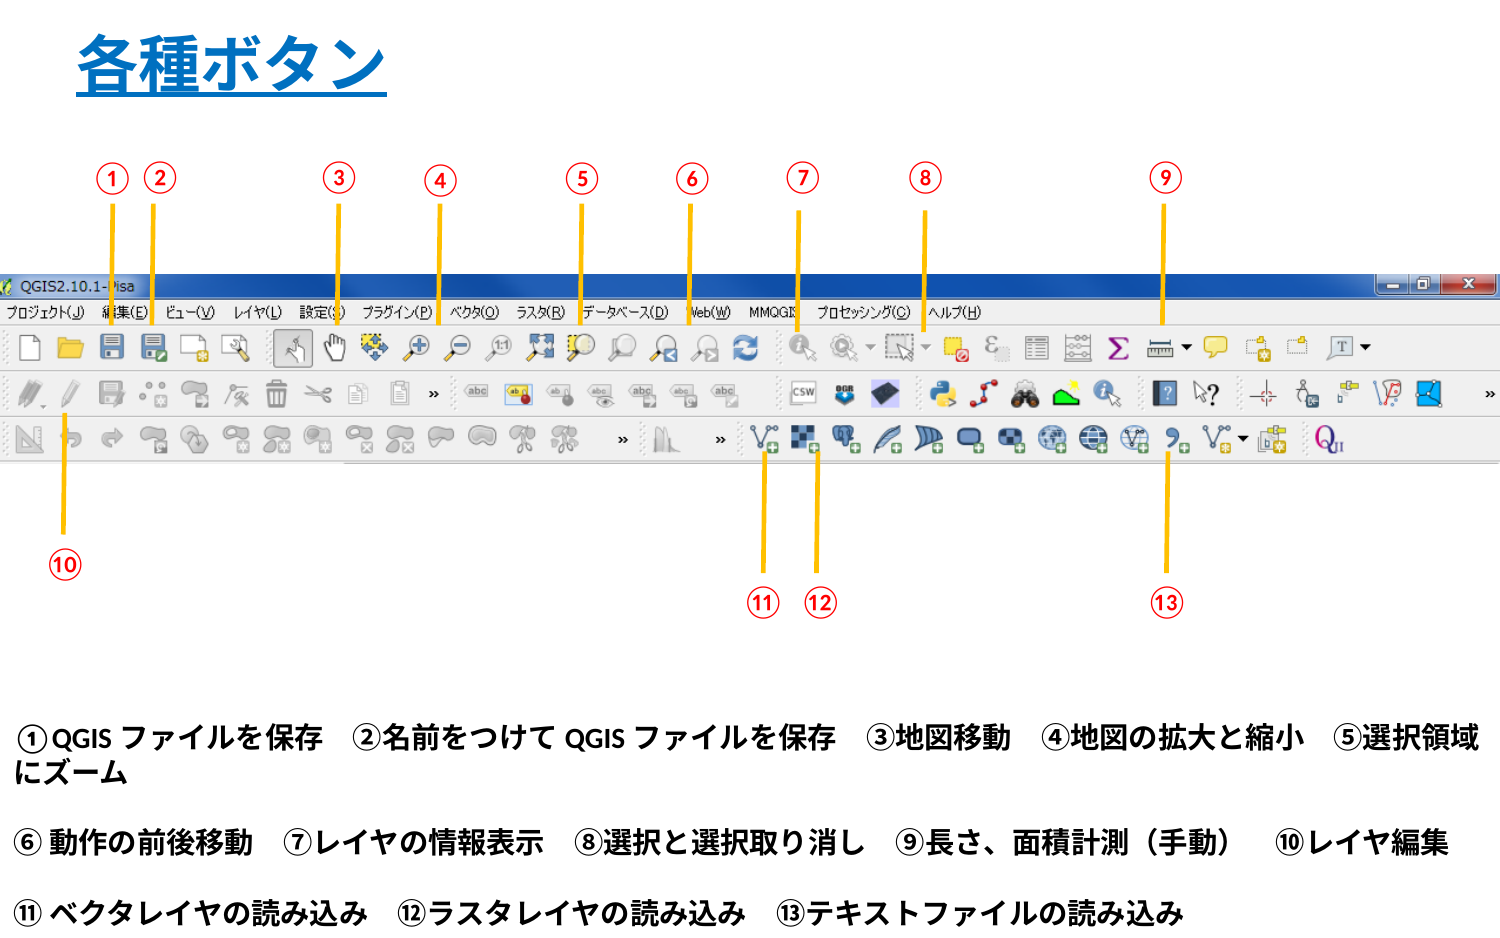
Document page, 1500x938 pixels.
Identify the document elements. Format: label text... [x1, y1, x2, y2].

text_box ③ [302, 147, 377, 203]
text_box ⑫ [783, 573, 858, 628]
text_box ⑪ [726, 573, 783, 628]
text_box ④ [403, 150, 478, 206]
text_box ① [75, 149, 150, 204]
title 各種ボタン [60, 25, 1355, 109]
text_box ⑥ [655, 149, 730, 204]
text_box ⑨ [1129, 147, 1203, 203]
text_box ⑧ [888, 147, 963, 203]
text_box ⑦ [766, 147, 840, 203]
text_box ② [123, 147, 198, 203]
text_box ⑬ [1130, 572, 1205, 628]
text_box ⑤ [545, 149, 620, 204]
text_box ⑩ [28, 534, 103, 590]
picture [0, 274, 1500, 465]
text_box ①QGISファイルを保存 ②名前をつけてQGISファイルを保存 ③地図移動 ④地図の拡大と縮小 ⑤選択領域にズーム ⑥動作の前後移動 ⑦レイヤの情報表示 ⑧選択と選択取り消し ⑨長さ、面積計測（手動） ⑩レイヤ編集 ⑪ベクタレイヤの読み込み ⑫ラスタレイヤの読み込み ⑬テキストファイルの読み込み [0, 711, 1500, 938]
